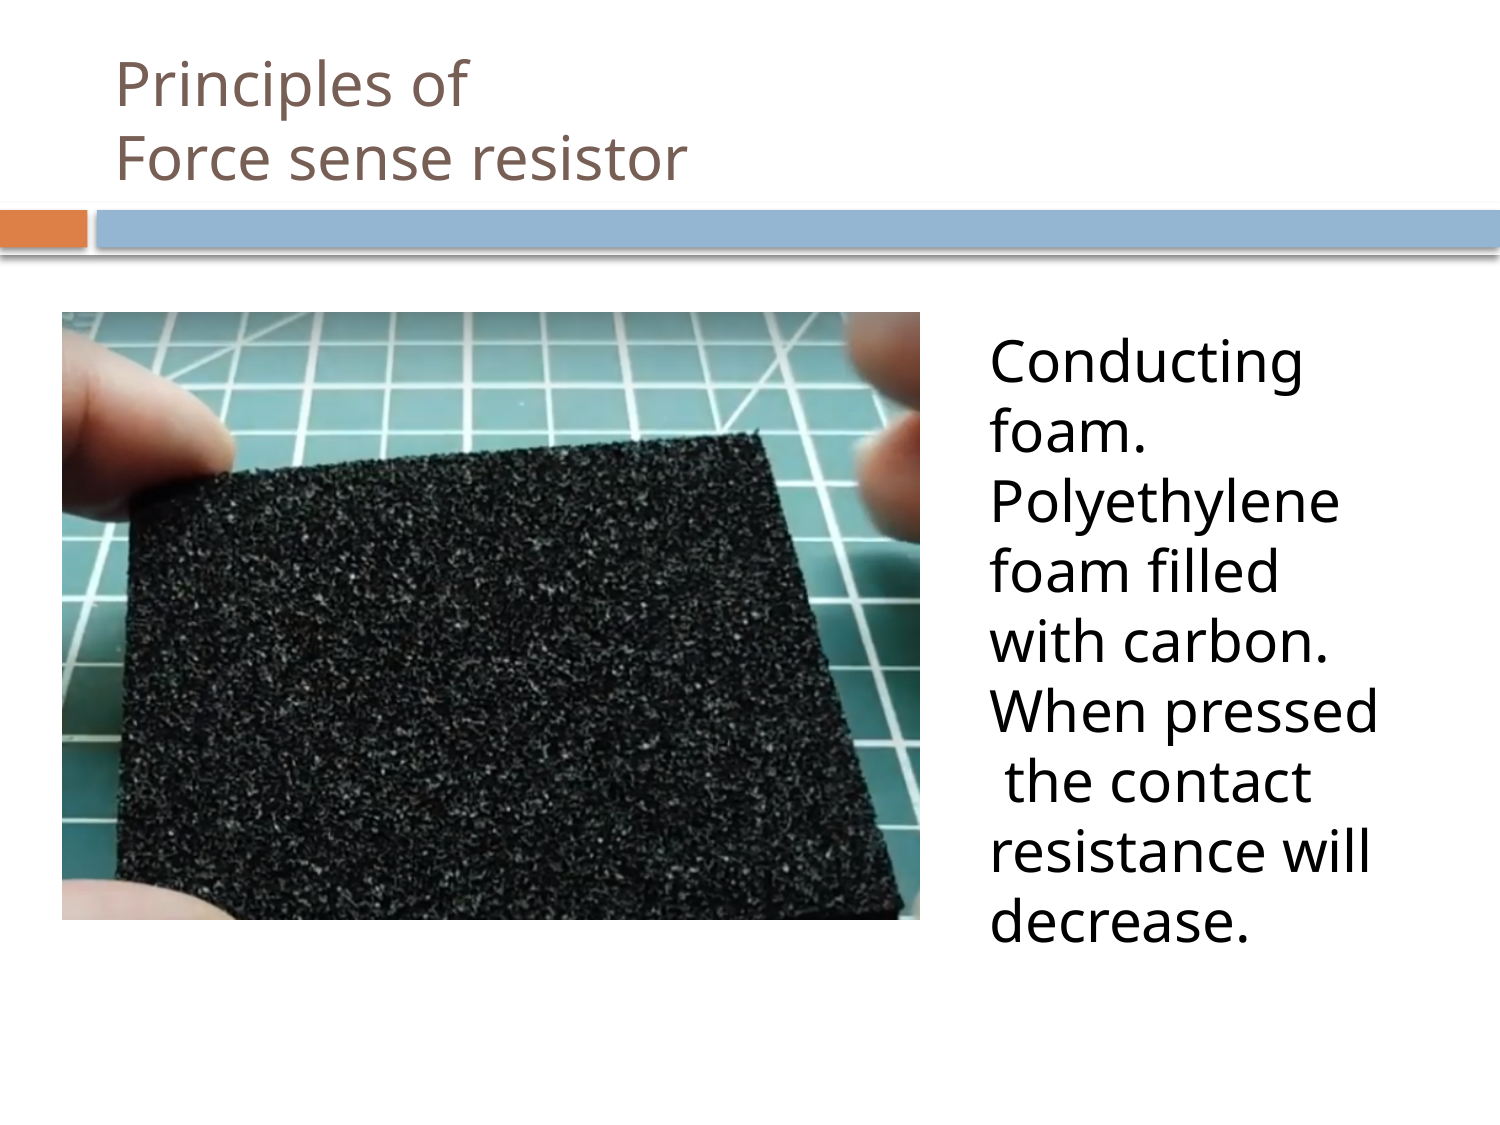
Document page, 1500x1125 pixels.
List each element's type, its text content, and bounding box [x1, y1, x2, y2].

picture [62, 312, 920, 921]
title Principles of Force sense resistor [99, 37, 1438, 200]
text_box Conducting foam. Polyethylene foam filled with carbon. When pressed the contact resistance will decrease. [975, 317, 1400, 1032]
